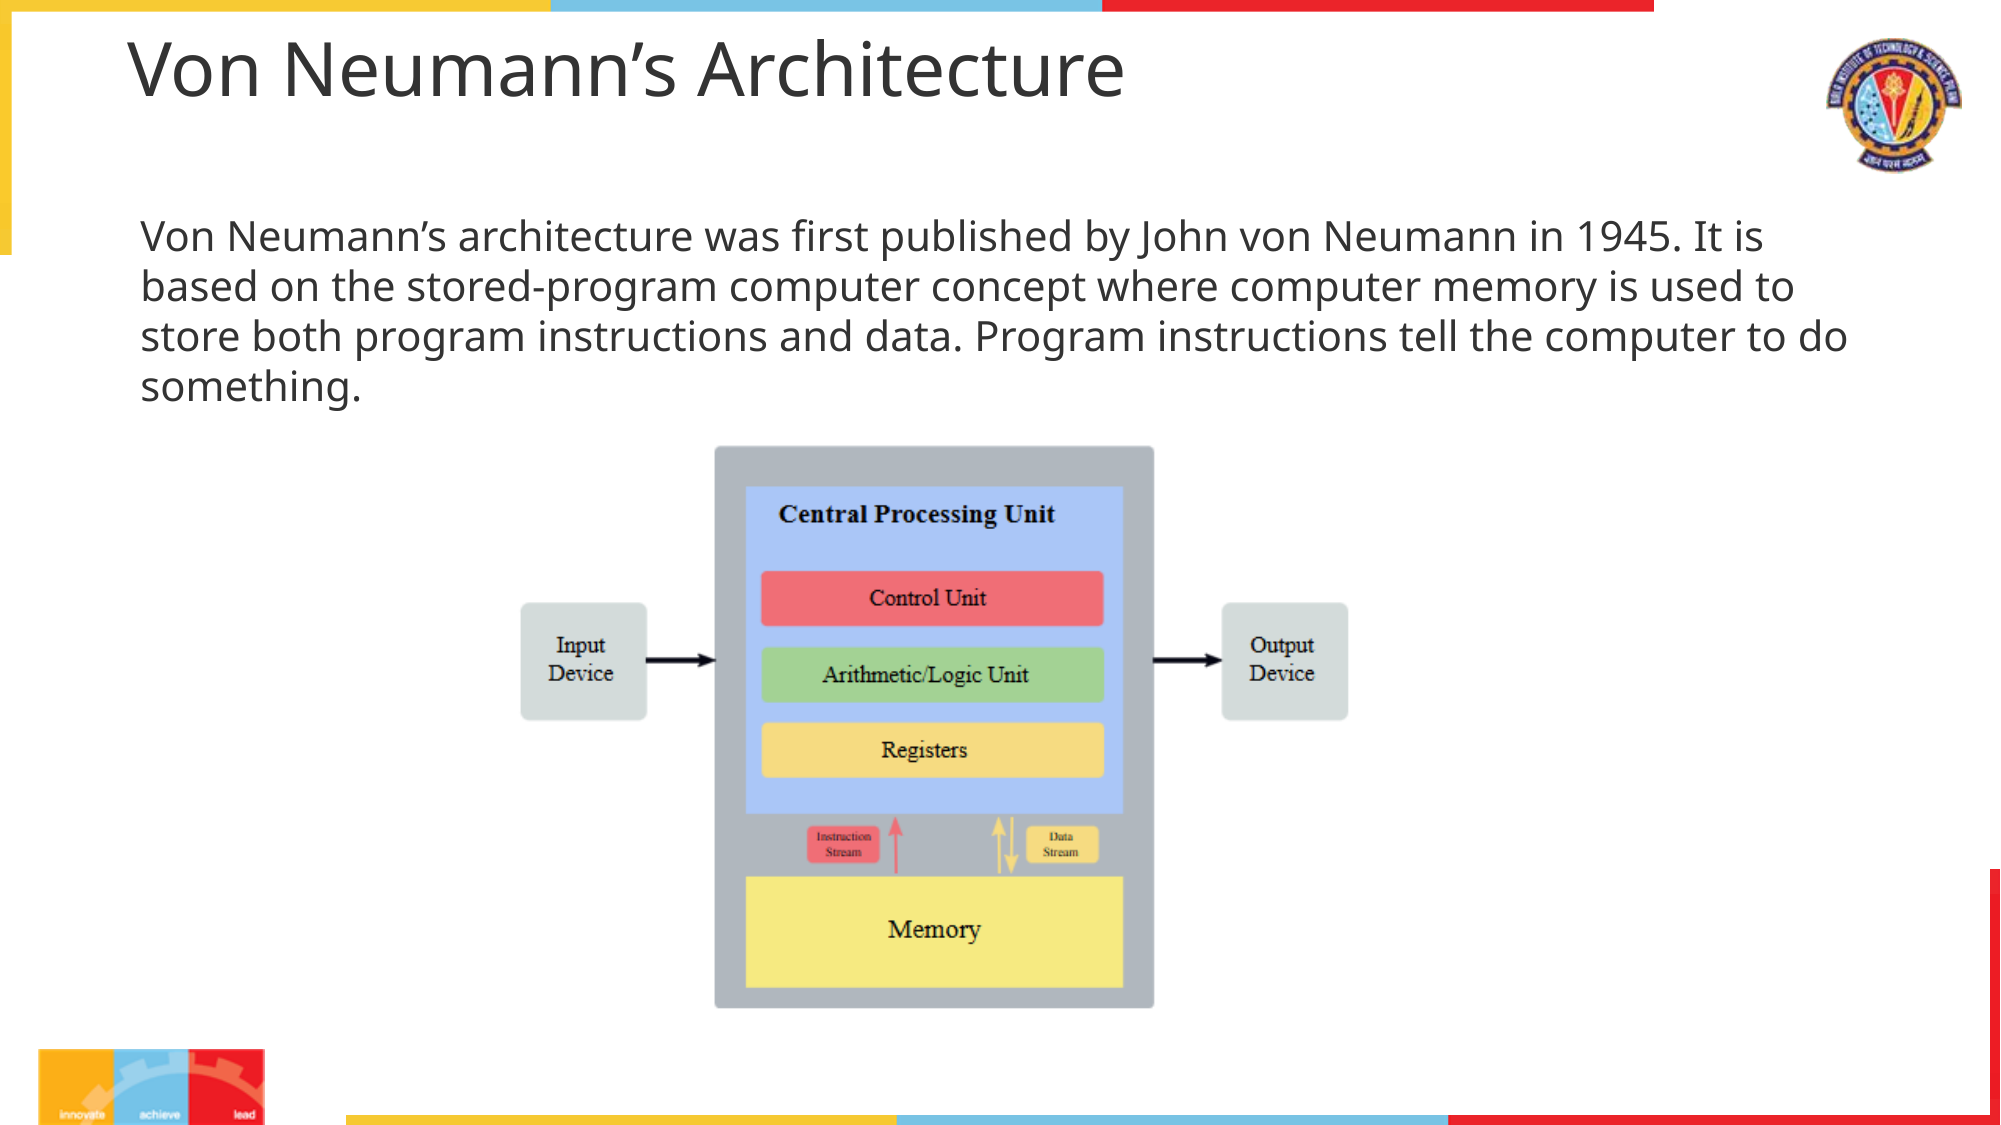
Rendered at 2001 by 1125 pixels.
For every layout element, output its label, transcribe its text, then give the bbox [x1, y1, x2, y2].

title Von Neumann’s Architecture [127, 21, 1873, 204]
picture [0, 0, 1654, 255]
picture [474, 424, 1423, 1032]
list Von Neumann’s architecture was first published by John von Neumann in 1945. It is based on the stored-program computer concept where computer memory is used to store both program instructions and data. Program instructions tell the computer to do something. [140, 209, 1860, 361]
picture [38, 1049, 265, 1125]
picture [346, 869, 2000, 1125]
picture [1873, 38, 1962, 174]
